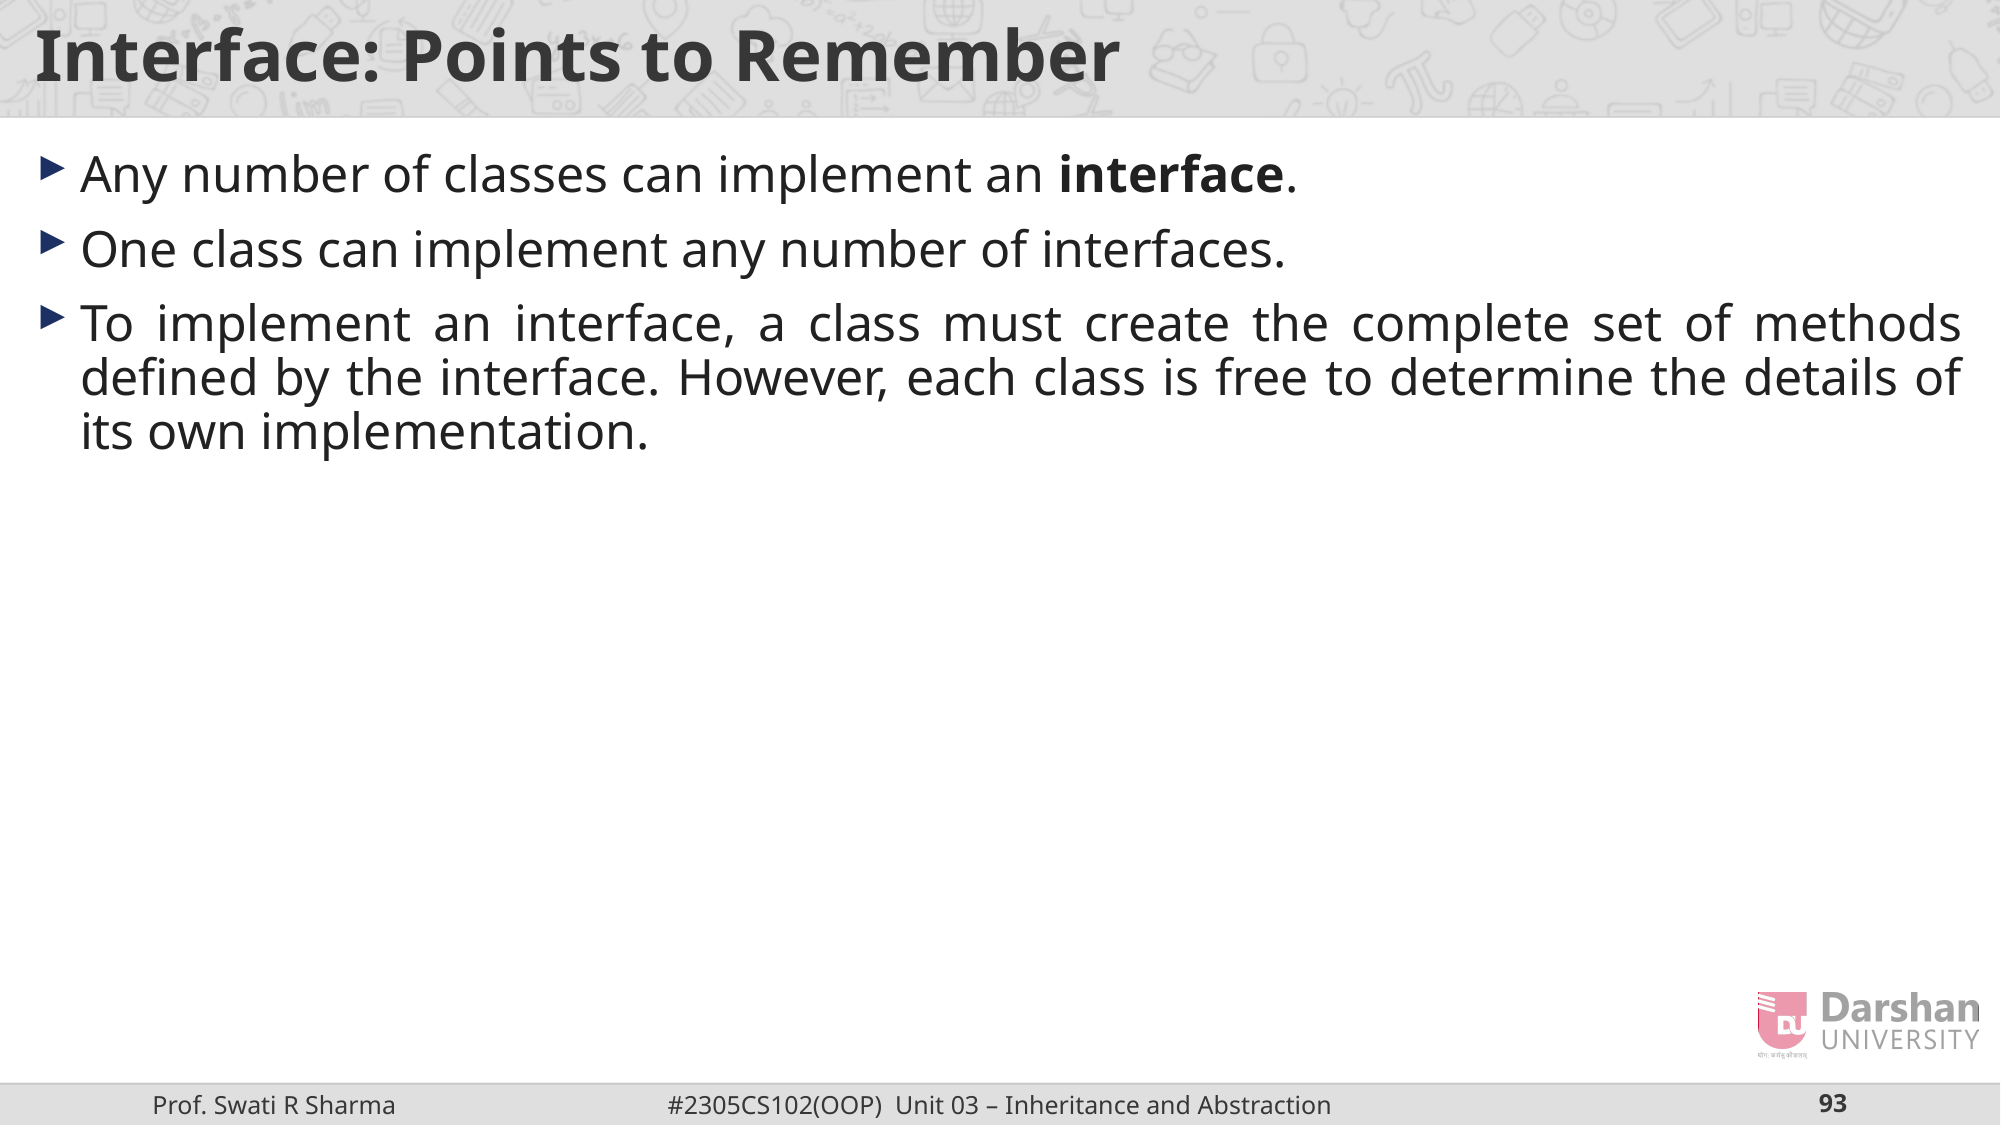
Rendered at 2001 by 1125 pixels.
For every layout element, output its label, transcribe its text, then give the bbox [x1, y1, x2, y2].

title Interface: Points to Remember [0, 0, 2000, 117]
list Any number of classes can implement an interface. One class can implement any number of interfaces. To implement an interface, a class must create the complete set of methods defined by the interface. However, each class is free to determine the details of its own implementation. [21, 141, 1979, 1059]
